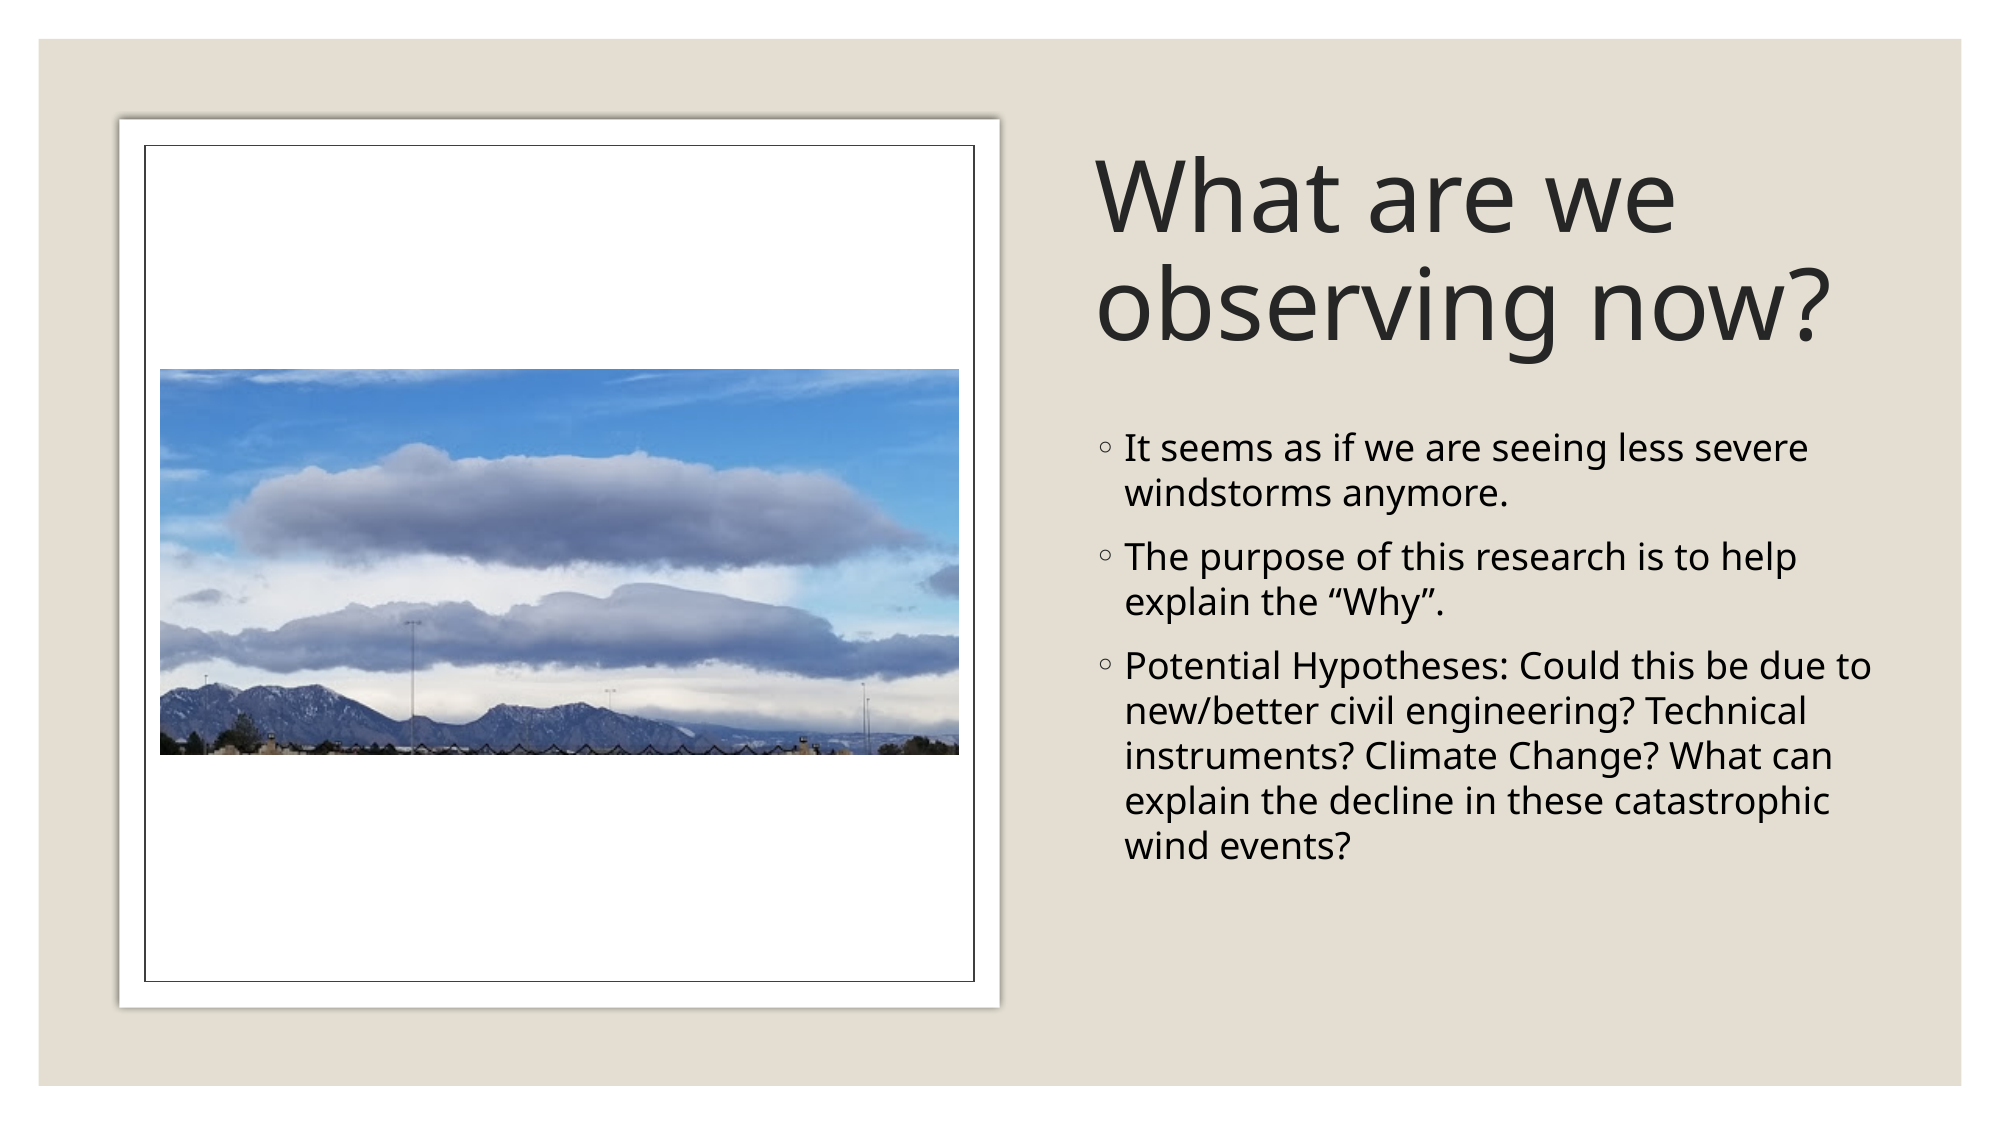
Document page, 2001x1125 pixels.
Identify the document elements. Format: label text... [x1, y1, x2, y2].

title What are we observing now? [1079, 119, 1893, 390]
picture [160, 369, 959, 756]
text_box [144, 145, 974, 982]
list It seems as if we are seeing less severe windstorms anymore. The purpose of this research is to help explain the “Why”. Potential Hypotheses: Could this be due to new/better civil engineering? Technical instruments? Climate Change? What can explain the decline in these catastrophic wind events? [1079, 416, 1893, 990]
text_box [119, 119, 1000, 1008]
